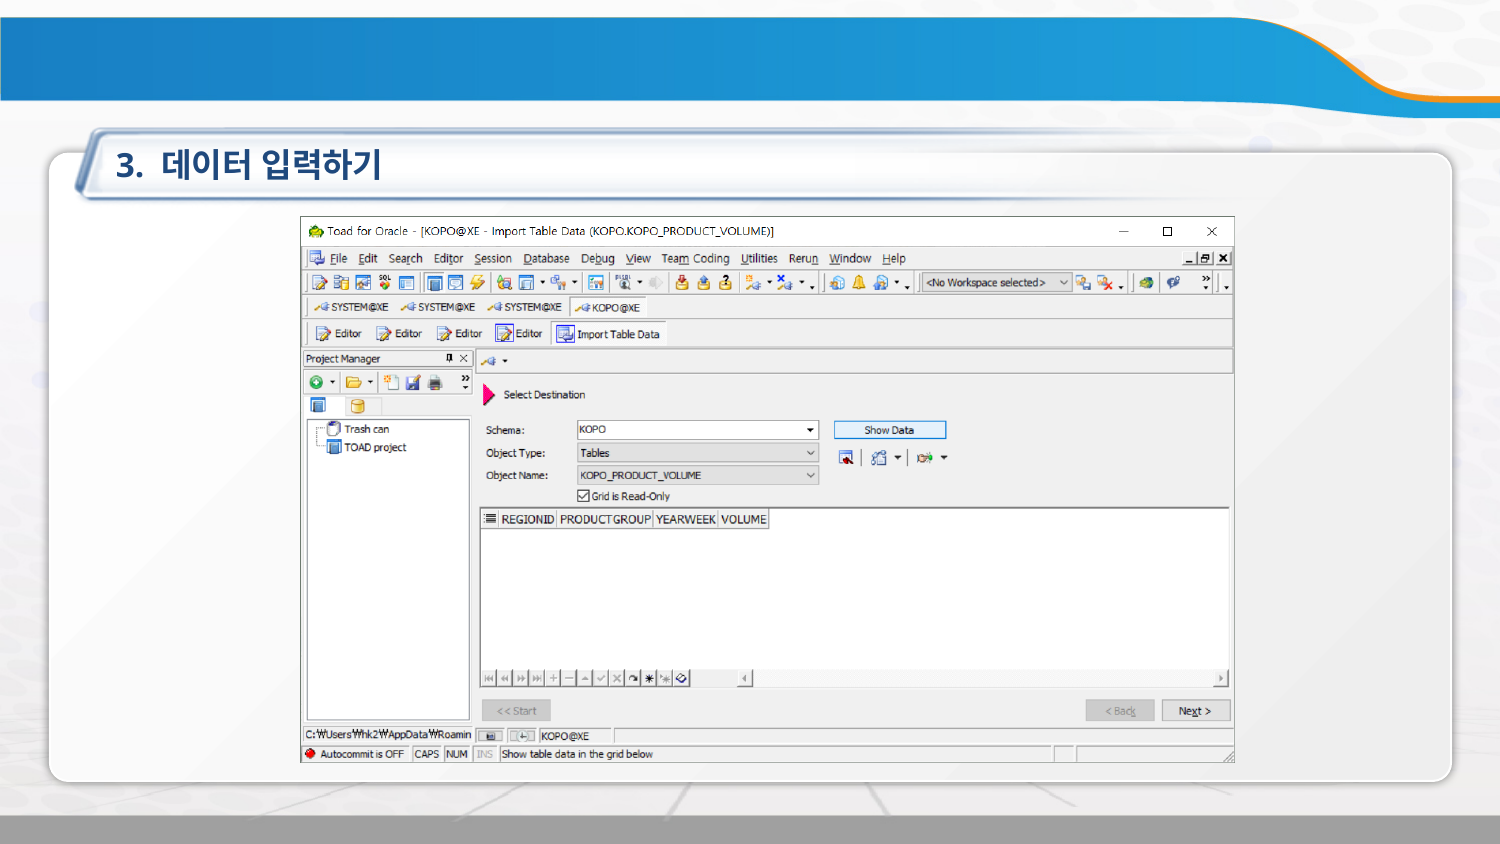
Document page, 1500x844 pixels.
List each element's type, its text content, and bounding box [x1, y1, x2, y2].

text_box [49, 126, 1452, 782]
picture [0, 0, 1500, 844]
text_box 3. 데이터베이스 둘러보기 [29, 0, 1175, 103]
